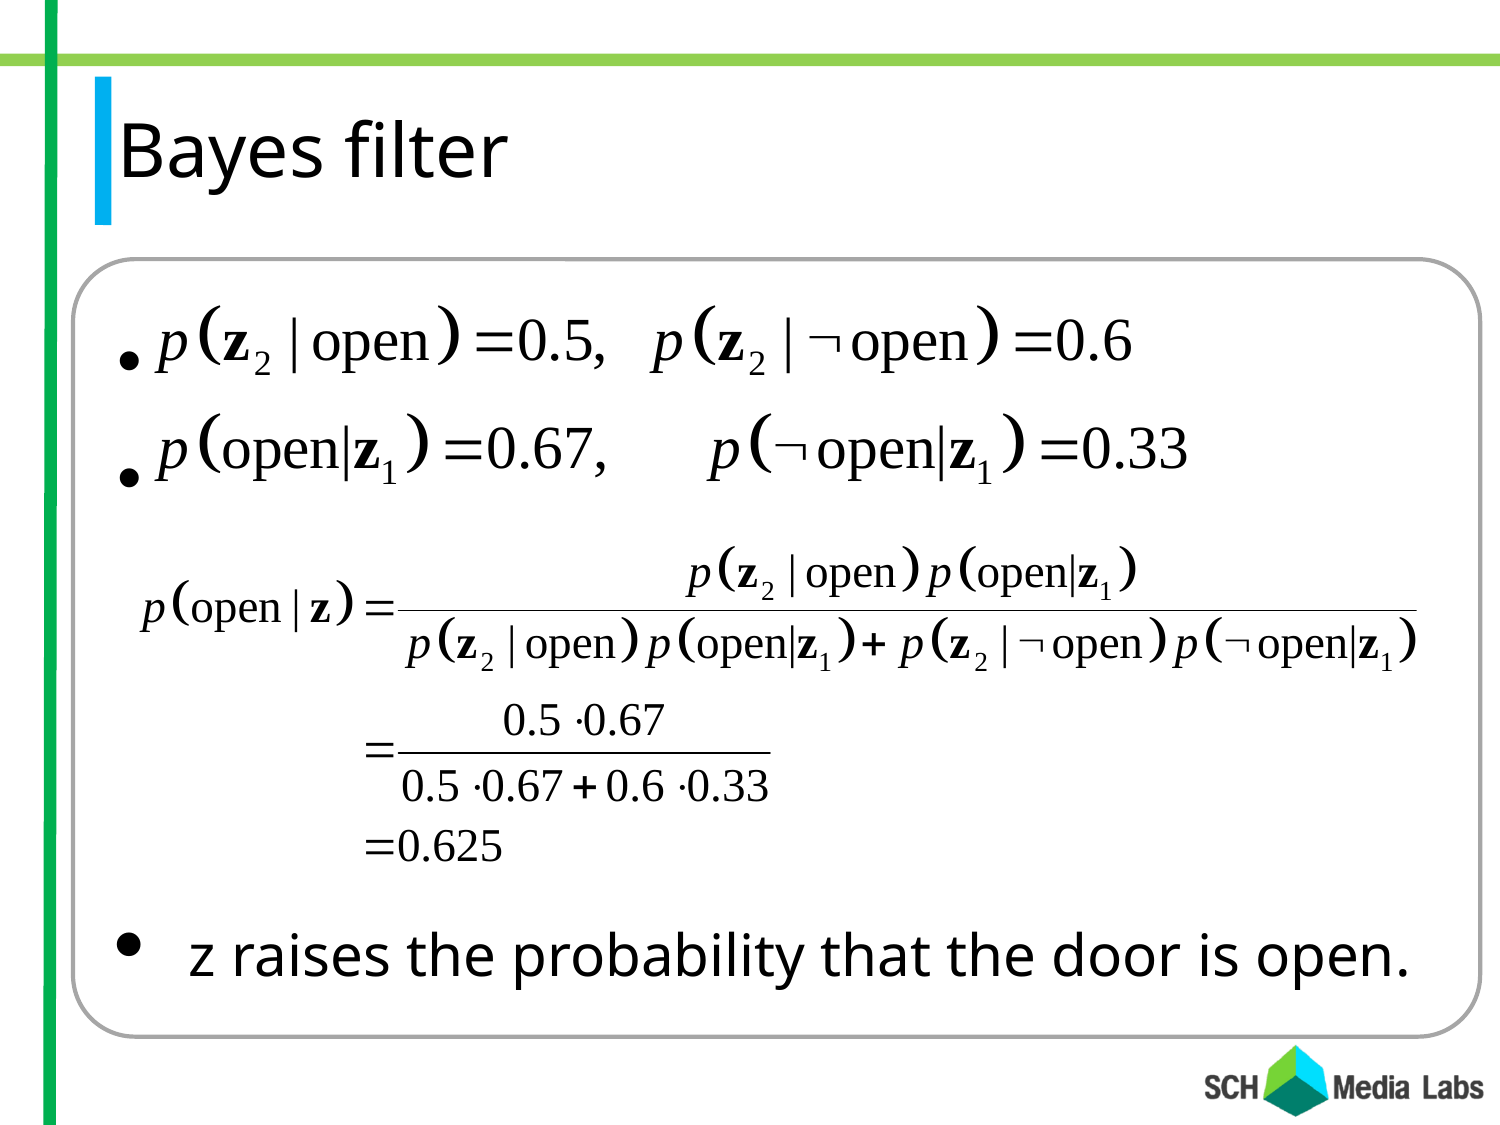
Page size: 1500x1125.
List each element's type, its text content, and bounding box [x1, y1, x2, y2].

text_box Bayes filter [103, 71, 1397, 236]
text_box z raises the probability that the door is open. [102, 910, 1441, 996]
picture [1186, 1038, 1500, 1125]
text_box [102, 283, 1483, 492]
picture [141, 293, 1142, 396]
picture [128, 537, 1428, 871]
picture [141, 401, 1199, 505]
